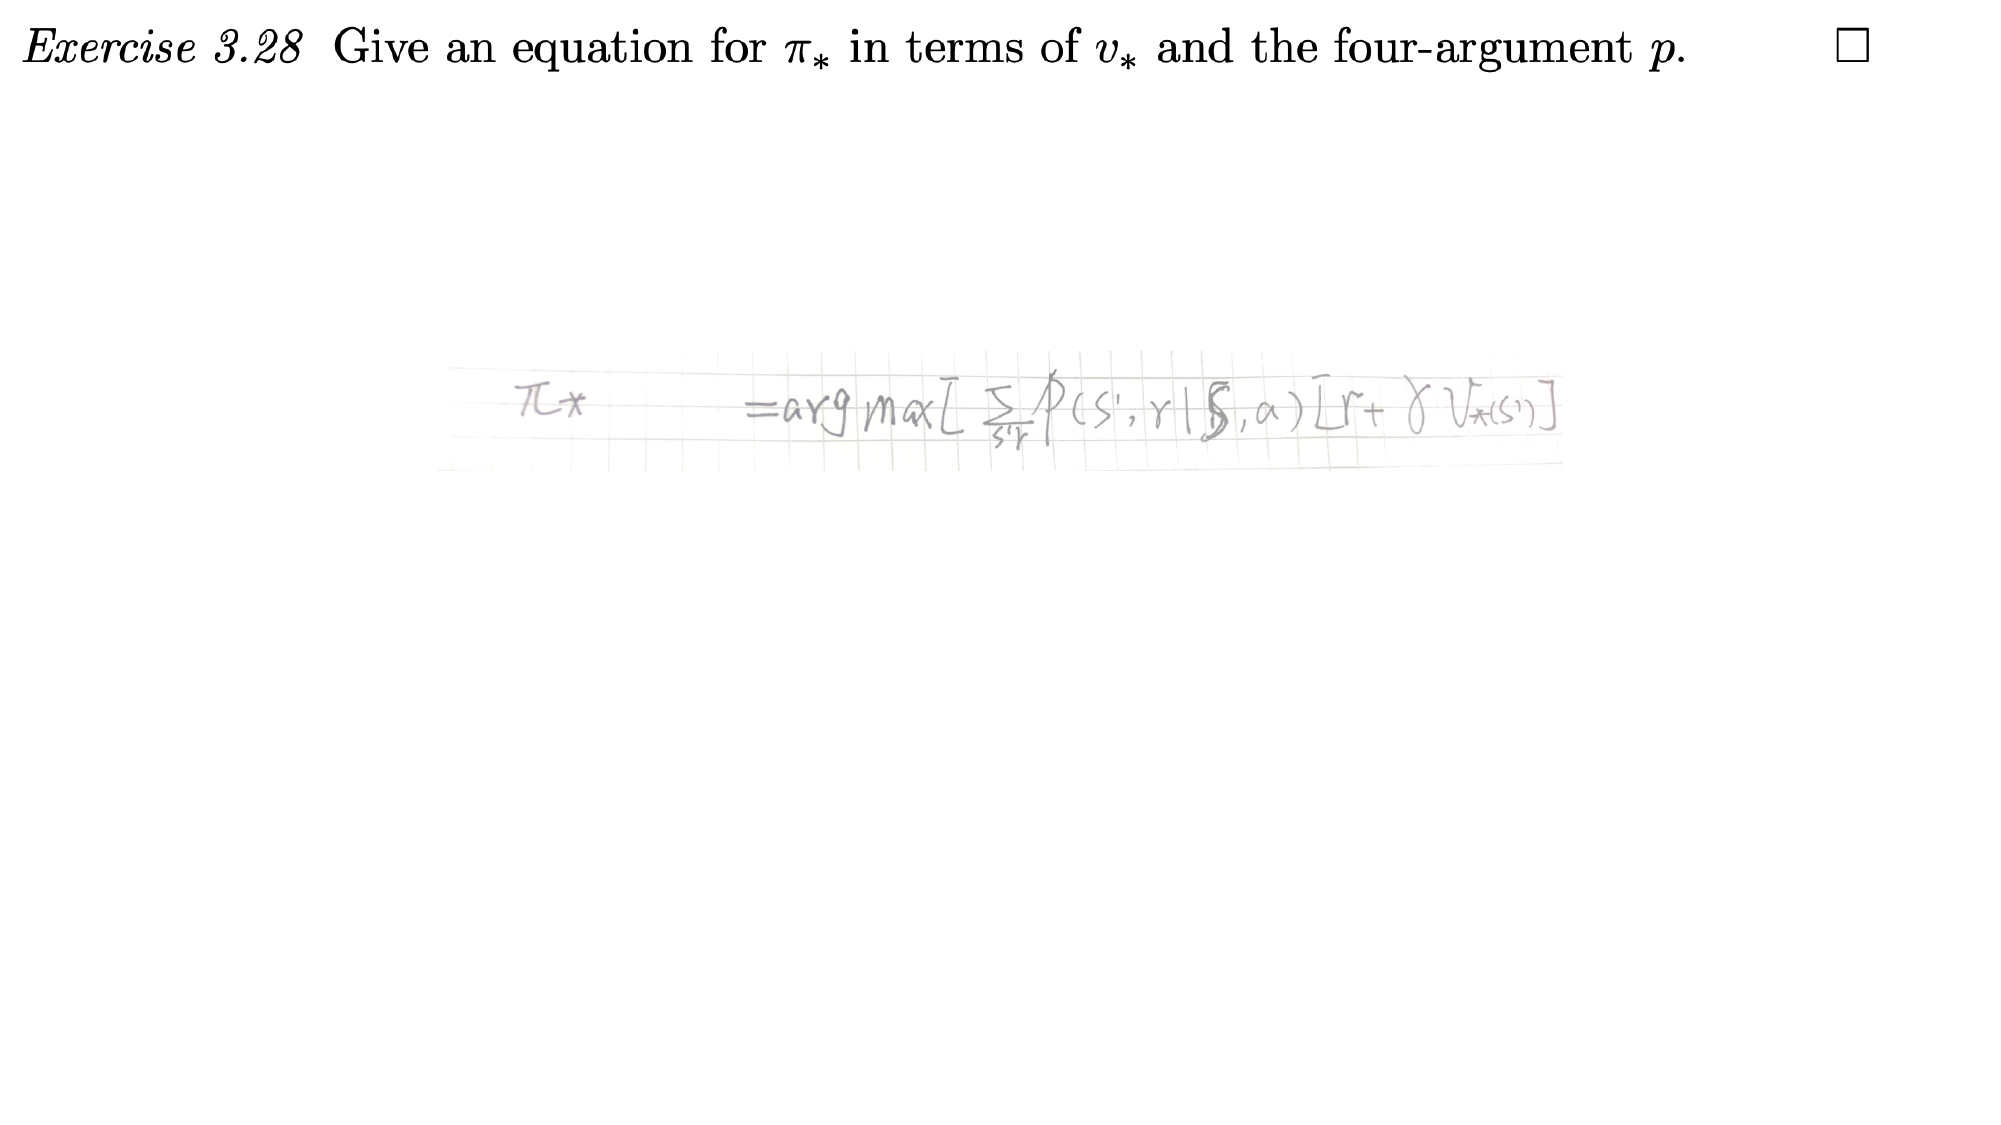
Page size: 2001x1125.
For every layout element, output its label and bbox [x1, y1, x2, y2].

picture [0, 0, 2000, 974]
